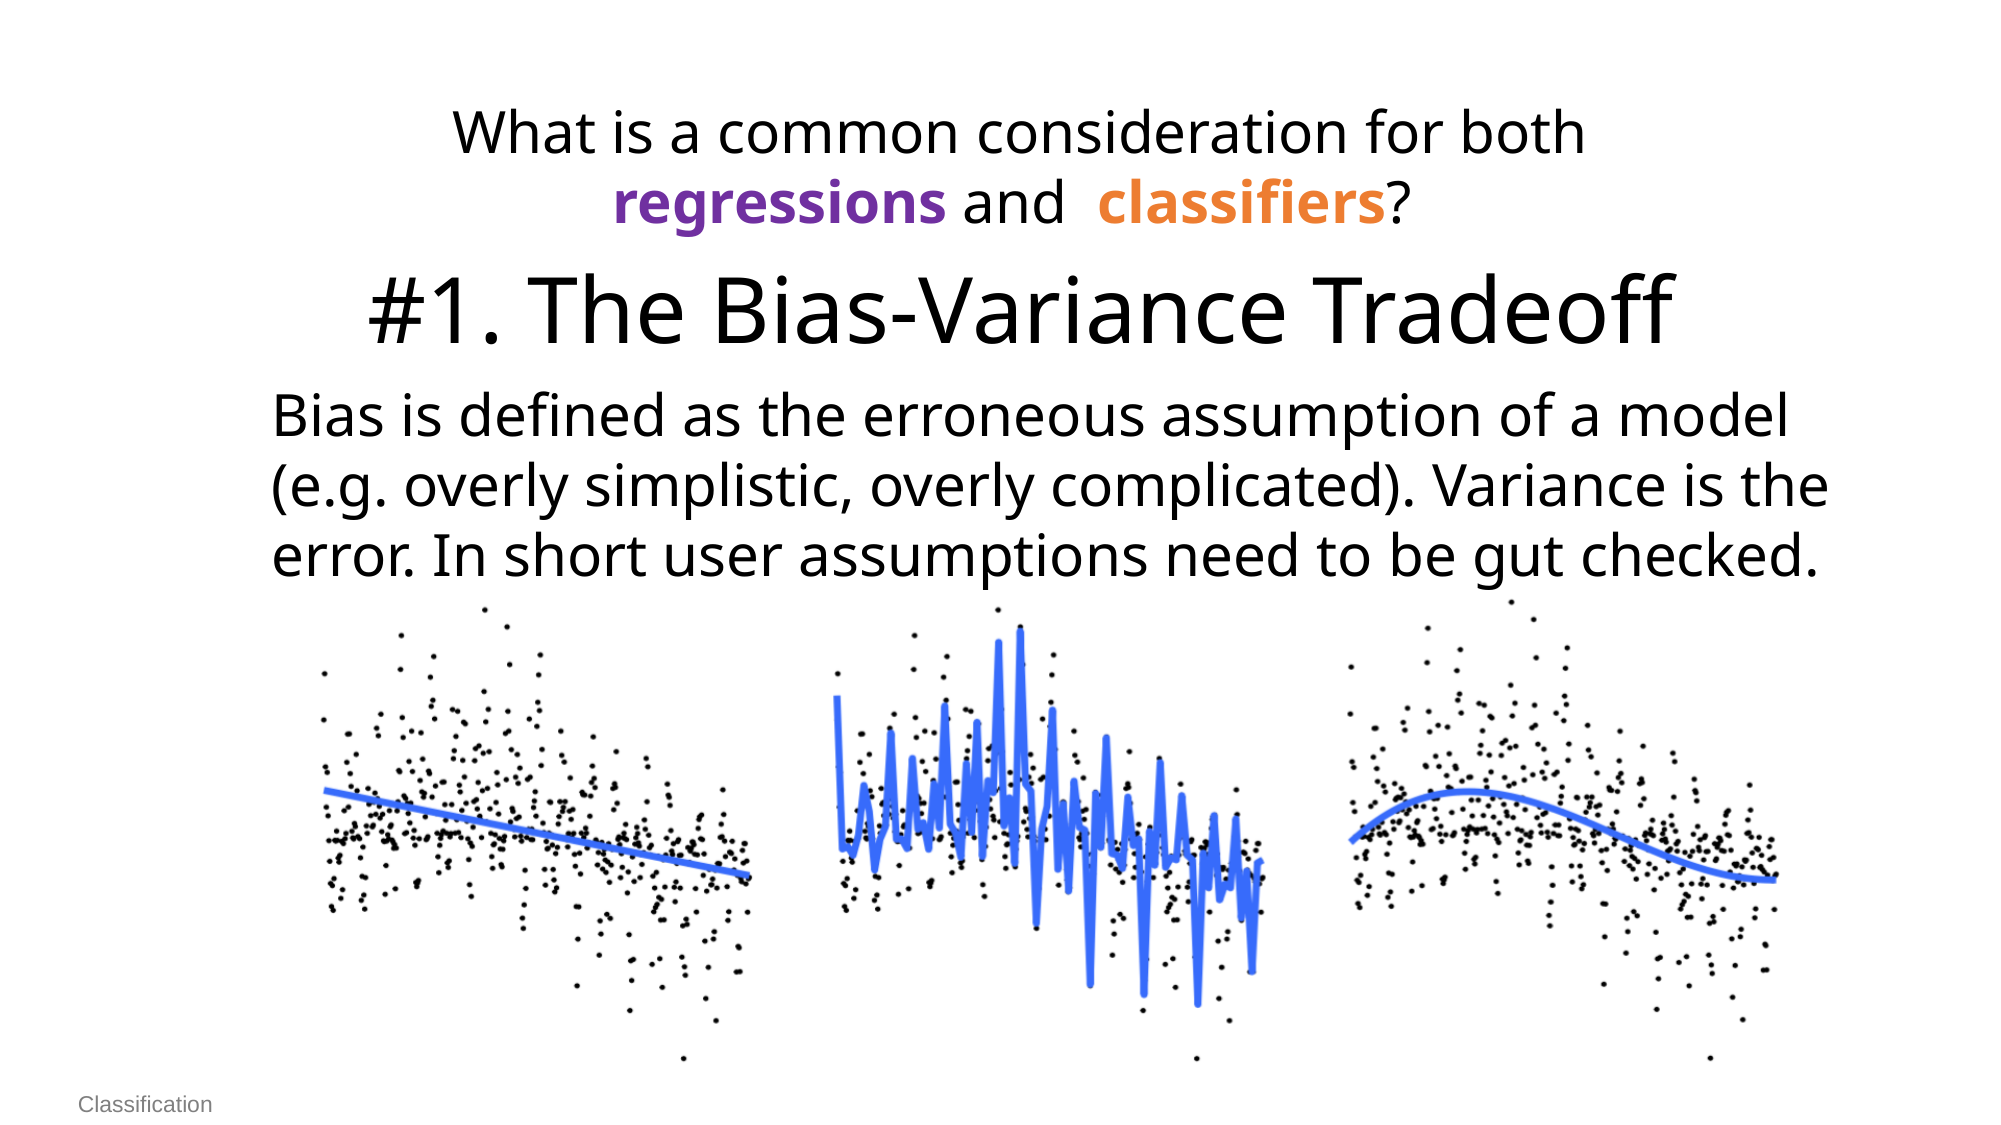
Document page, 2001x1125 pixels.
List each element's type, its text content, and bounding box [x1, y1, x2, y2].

picture [285, 597, 1809, 1081]
text_box What is a common consideration for both regressions and classifiers? [299, 87, 1740, 243]
text_box #1. The Bias-Variance Tradeoff [257, 244, 1809, 369]
text_box Classification [63, 1082, 404, 1125]
text_box Bias is defined as the erroneous assumption of a model (e.g. overly simplistic, overly complicated). Variance is the error. In short user assumptions need to be gut checked. [257, 370, 1911, 595]
